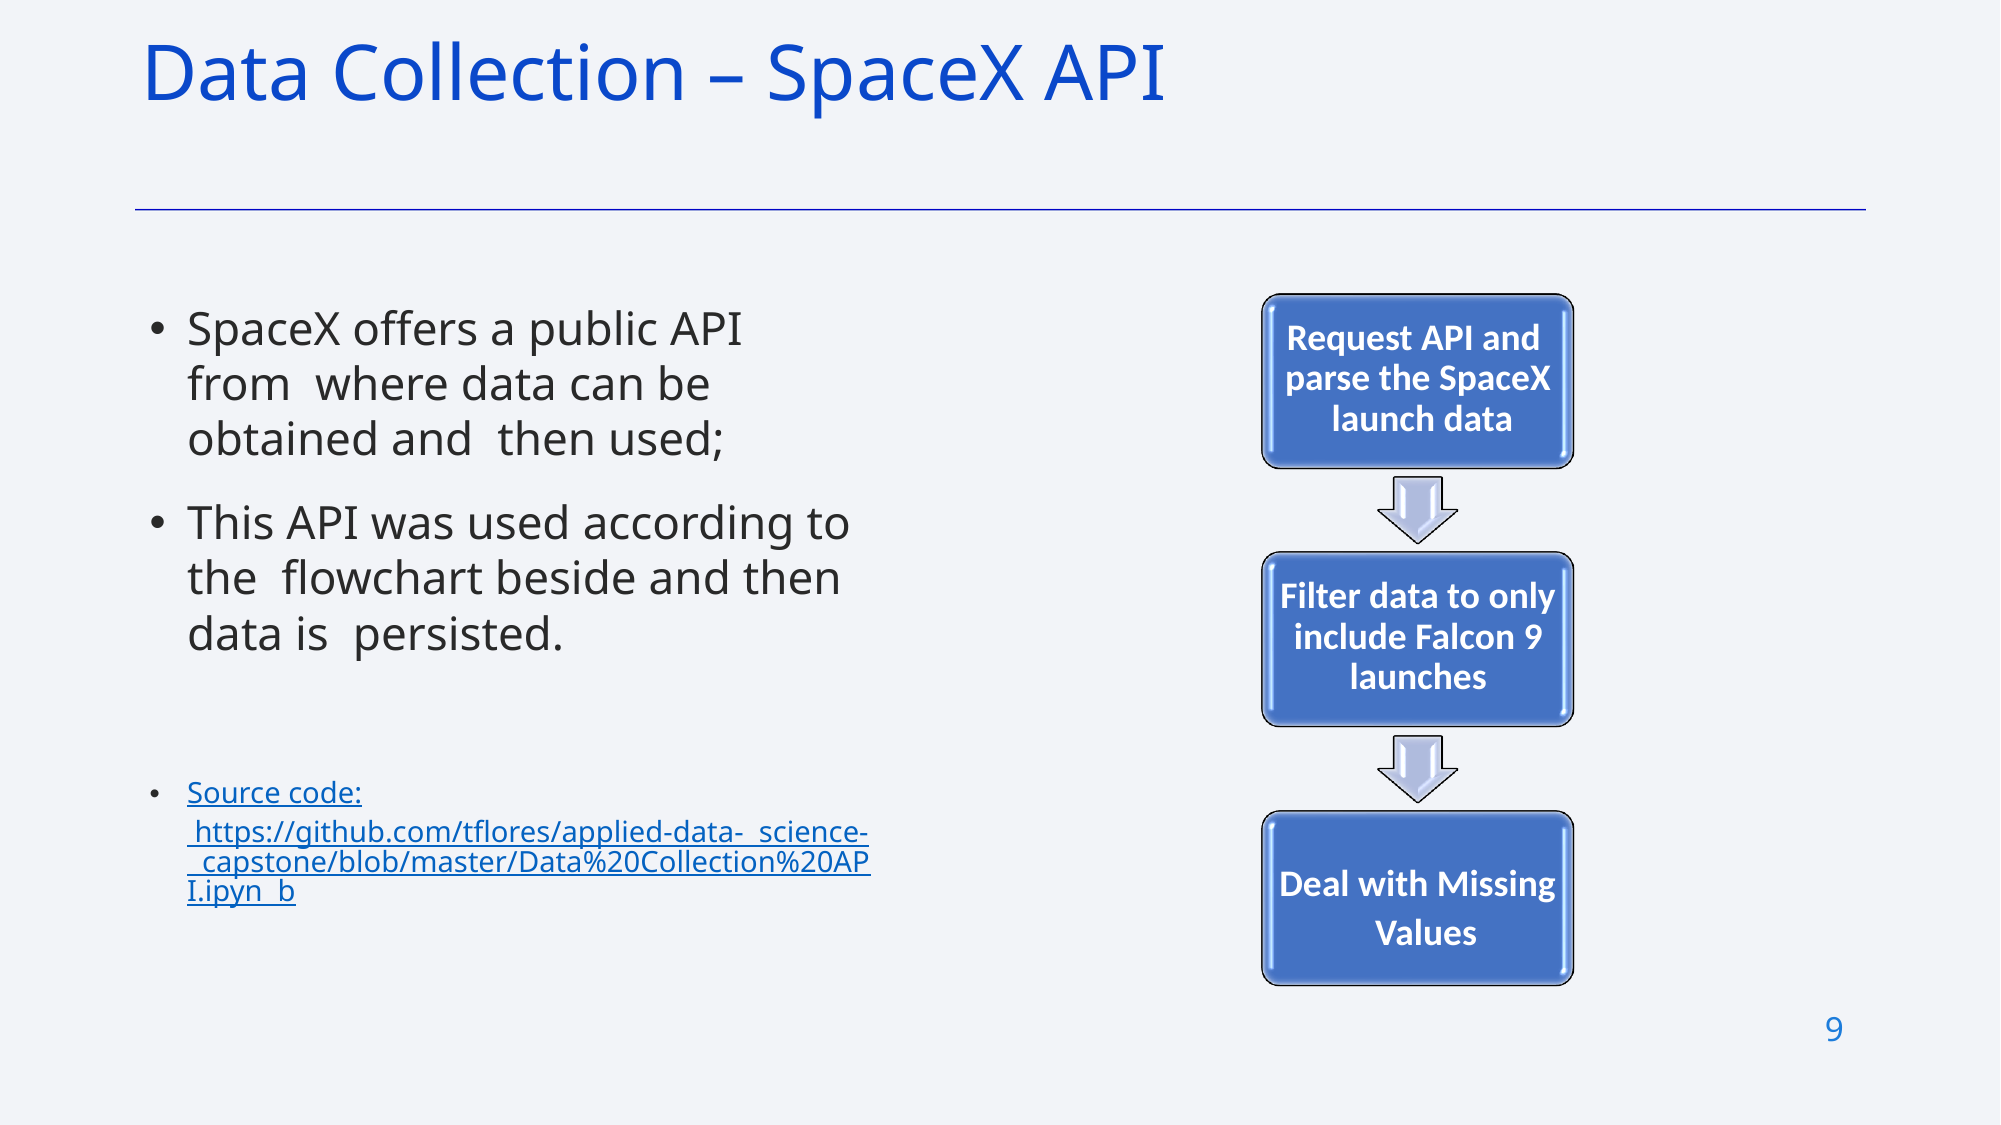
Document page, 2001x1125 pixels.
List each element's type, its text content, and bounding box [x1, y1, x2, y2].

text_box SpaceX offers a public API from where data can be obtained and then used; This API was used according to the flowchart beside and then data is persisted. [147, 297, 875, 659]
title Data Collection – SpaceX API [139, 21, 1612, 212]
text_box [1259, 475, 1575, 729]
text_box Source code: https://github.com/tflores/applied-data- science- capstone/blob/master/Data%20Collection%20API.ipyn b [147, 771, 878, 854]
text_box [1259, 733, 1575, 987]
text_box 9 [1818, 1001, 1872, 1053]
picture [0, 0, 2000, 1125]
